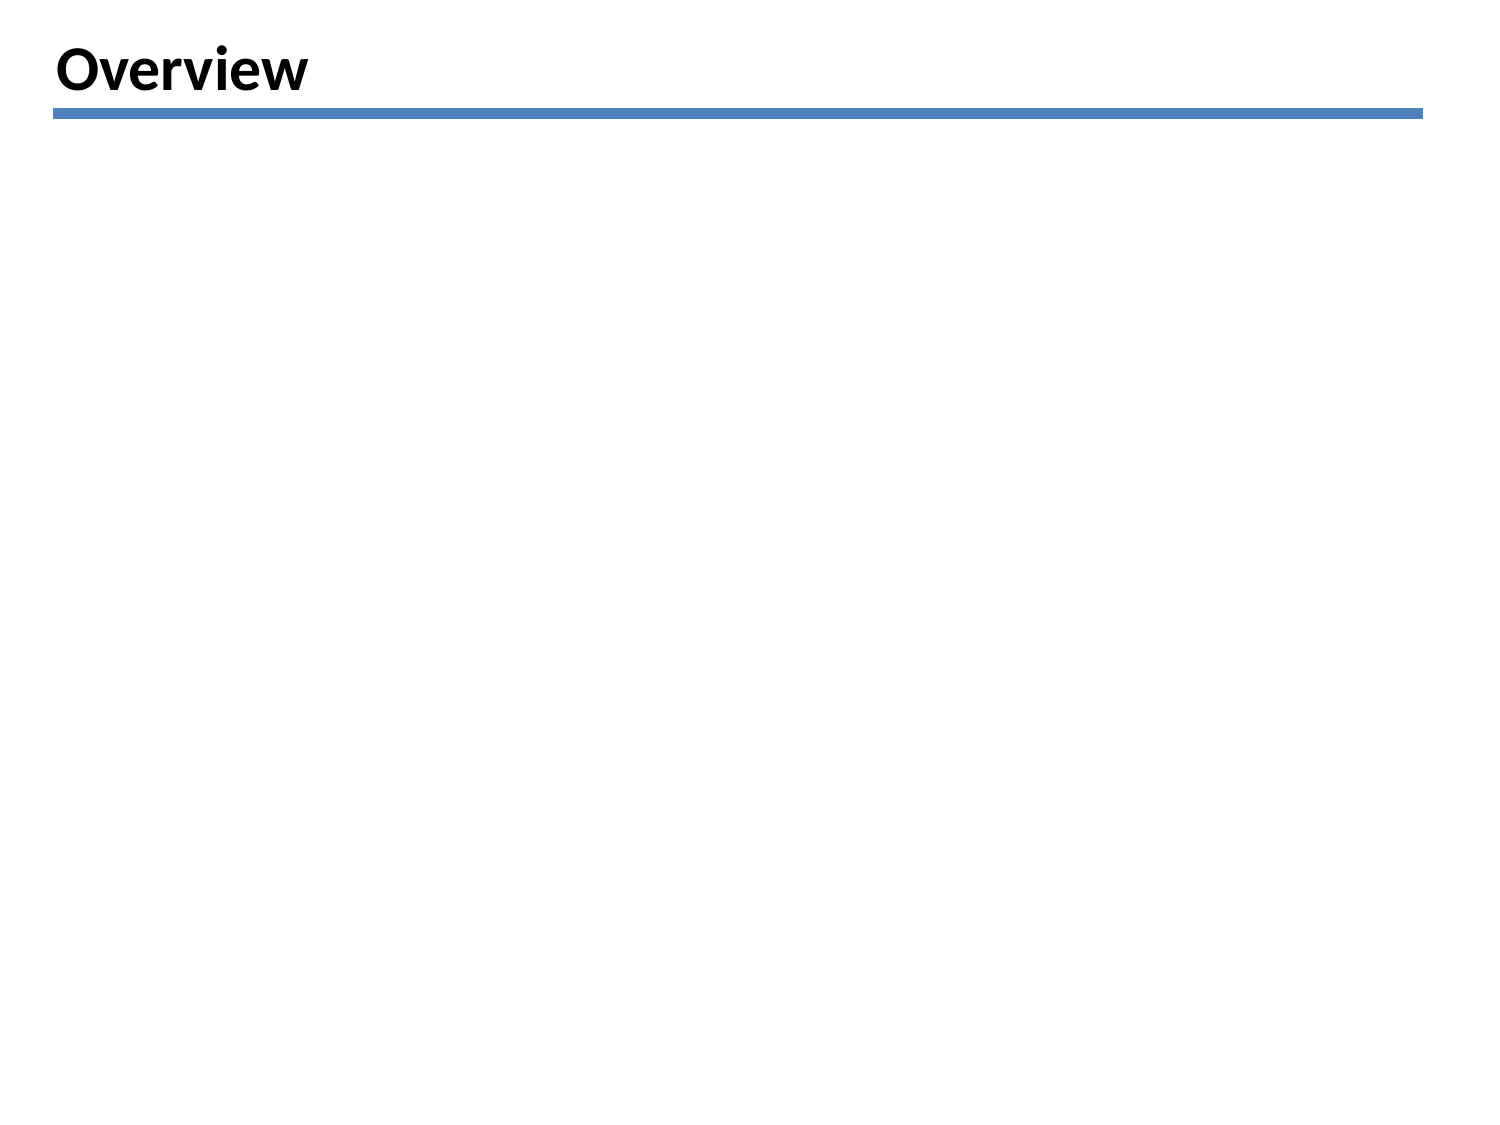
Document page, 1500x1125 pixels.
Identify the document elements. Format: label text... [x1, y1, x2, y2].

title Overview [41, 19, 1483, 112]
